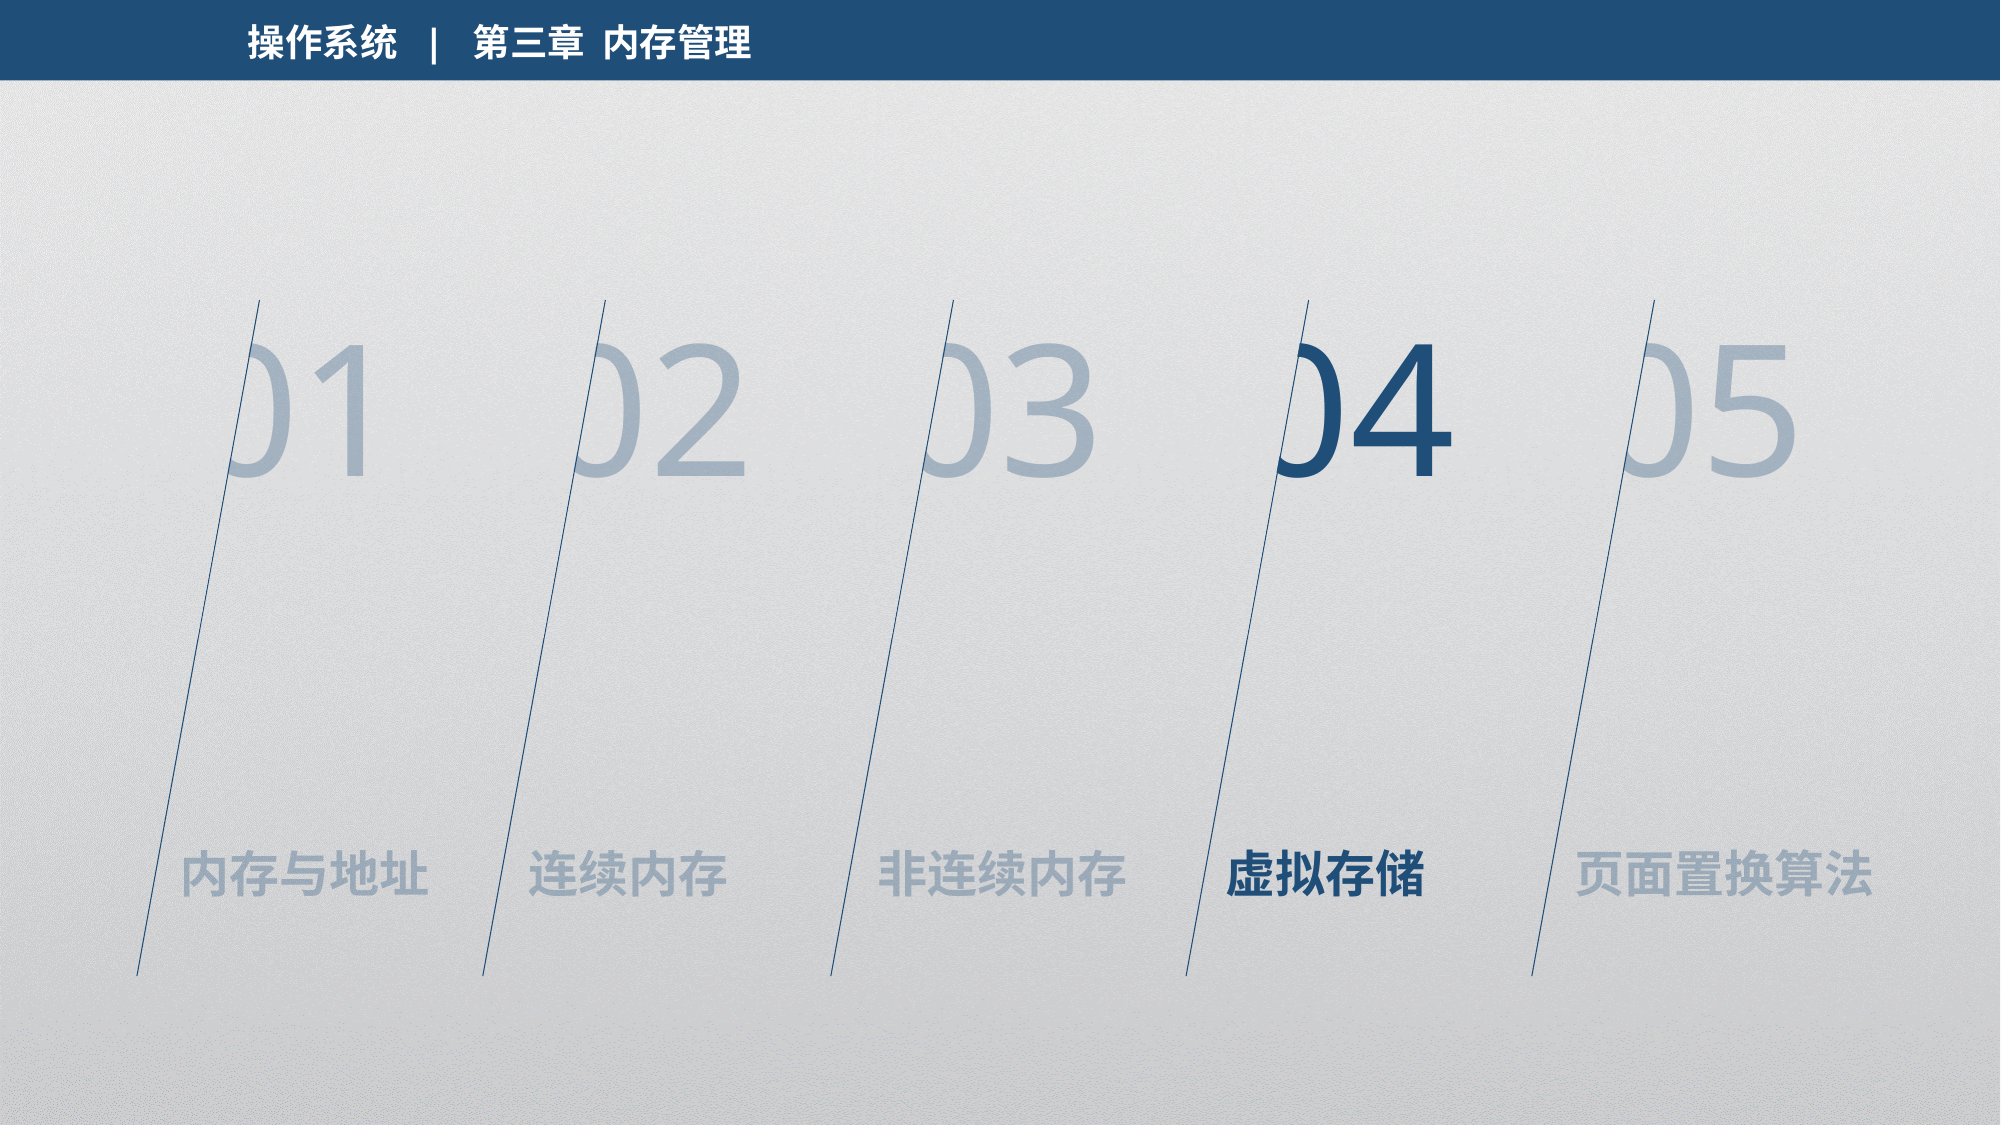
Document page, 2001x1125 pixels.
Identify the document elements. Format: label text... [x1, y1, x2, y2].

text_box 03 [975, 286, 1120, 521]
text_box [801, 195, 975, 971]
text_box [1502, 195, 1676, 971]
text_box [453, 195, 627, 971]
text_box 05 [1676, 286, 1821, 521]
text_box 页面置换算法 [1676, 835, 1890, 911]
text_box 01 [281, 286, 419, 521]
text_box 非连续内存 [975, 835, 1143, 911]
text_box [1157, 195, 1330, 971]
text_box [107, 195, 281, 971]
text_box 02 [627, 286, 769, 521]
text_box 04 [1330, 286, 1470, 521]
text_box [0, 0, 2000, 81]
picture [0, 0, 2001, 1125]
text_box 内存与地址 [281, 835, 445, 911]
text_box 连续内存 [627, 835, 744, 911]
text_box 操作系统 | 第三章 内存管理 [0, 11, 1000, 71]
text_box 虚拟存储 [1330, 835, 1441, 911]
